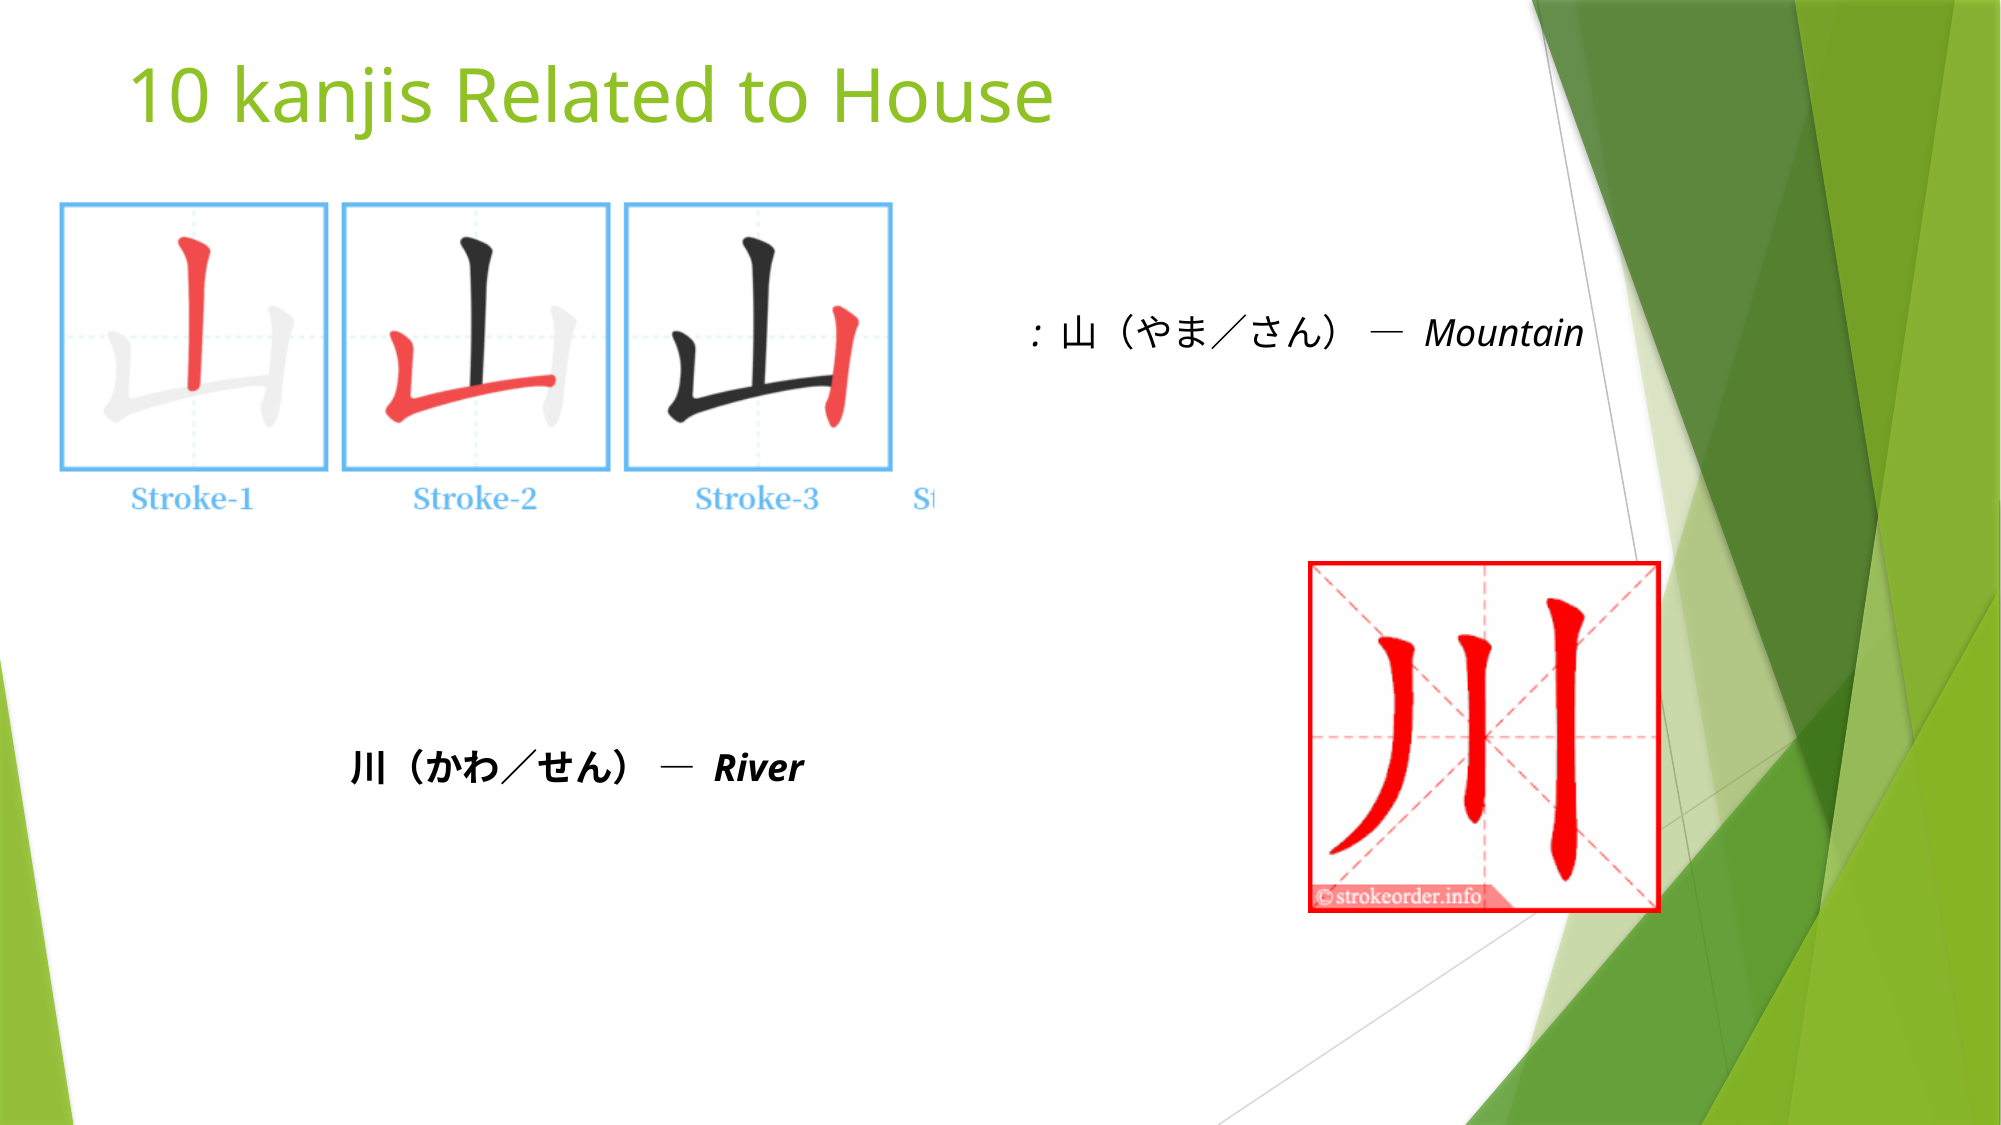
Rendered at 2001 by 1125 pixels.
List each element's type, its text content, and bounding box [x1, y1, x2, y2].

title 10 kanjis Related to House [111, 40, 1522, 167]
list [52, 188, 935, 536]
text_box : 山（やま／さん） — Mountain [1017, 301, 1600, 362]
text_box 川（かわ／せん） — River [335, 737, 819, 797]
picture [1308, 560, 1661, 914]
